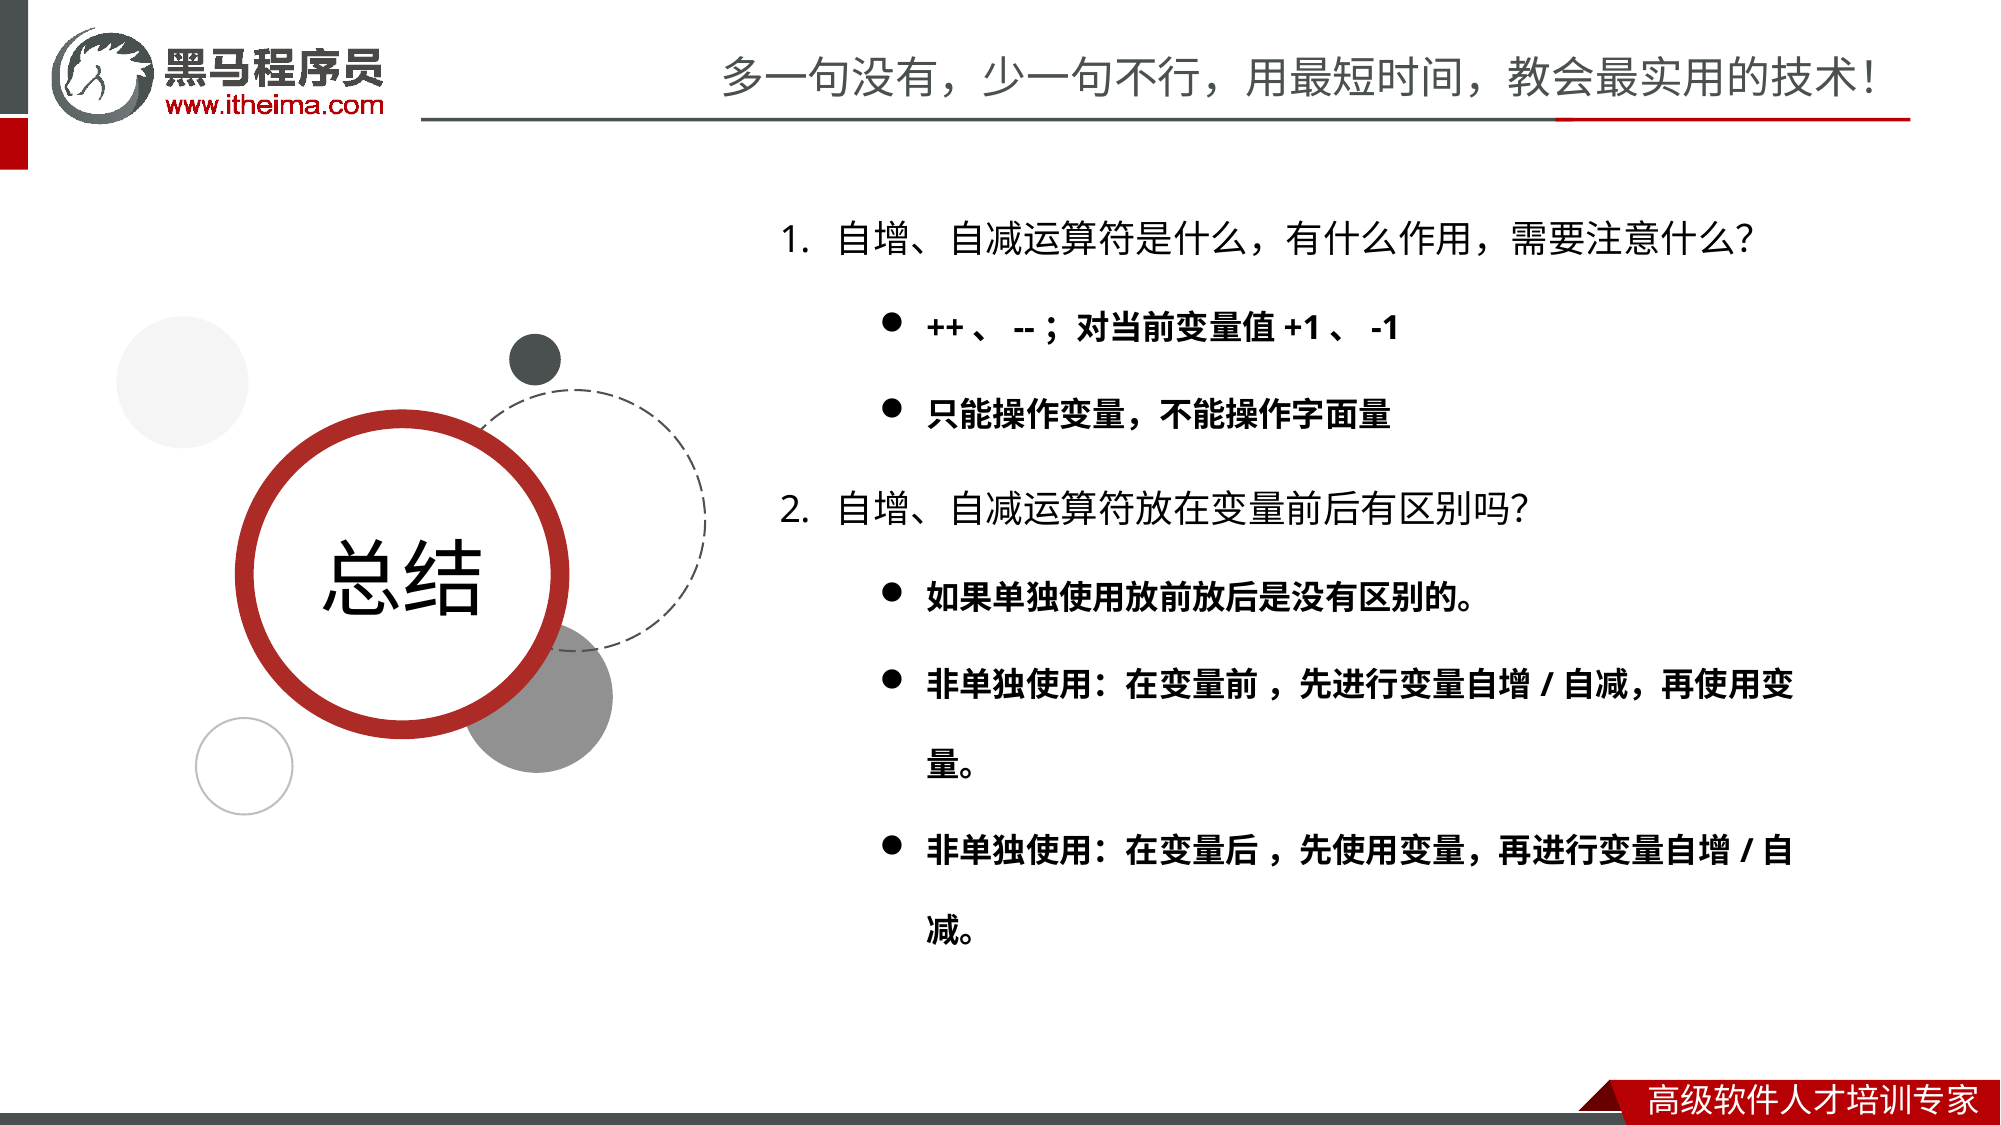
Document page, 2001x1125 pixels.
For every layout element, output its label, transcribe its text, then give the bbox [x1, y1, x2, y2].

list 自增、自减运算符是什么，有什么作用，需要注意什么？ ++、--；对当前变量值+1、-1 只能操作变量，不能操作字面量 自增、自减运算符放在变量前后有区别吗？ 如果单独使用放前放后是没有区别的。 非单独使用：在变量前 ，先进行变量自增/自减，再使用变量。 非单独使用：在变量后 ，先使用变量，再进行变量自增/自减。 [764, 224, 1855, 965]
picture [50, 26, 384, 125]
